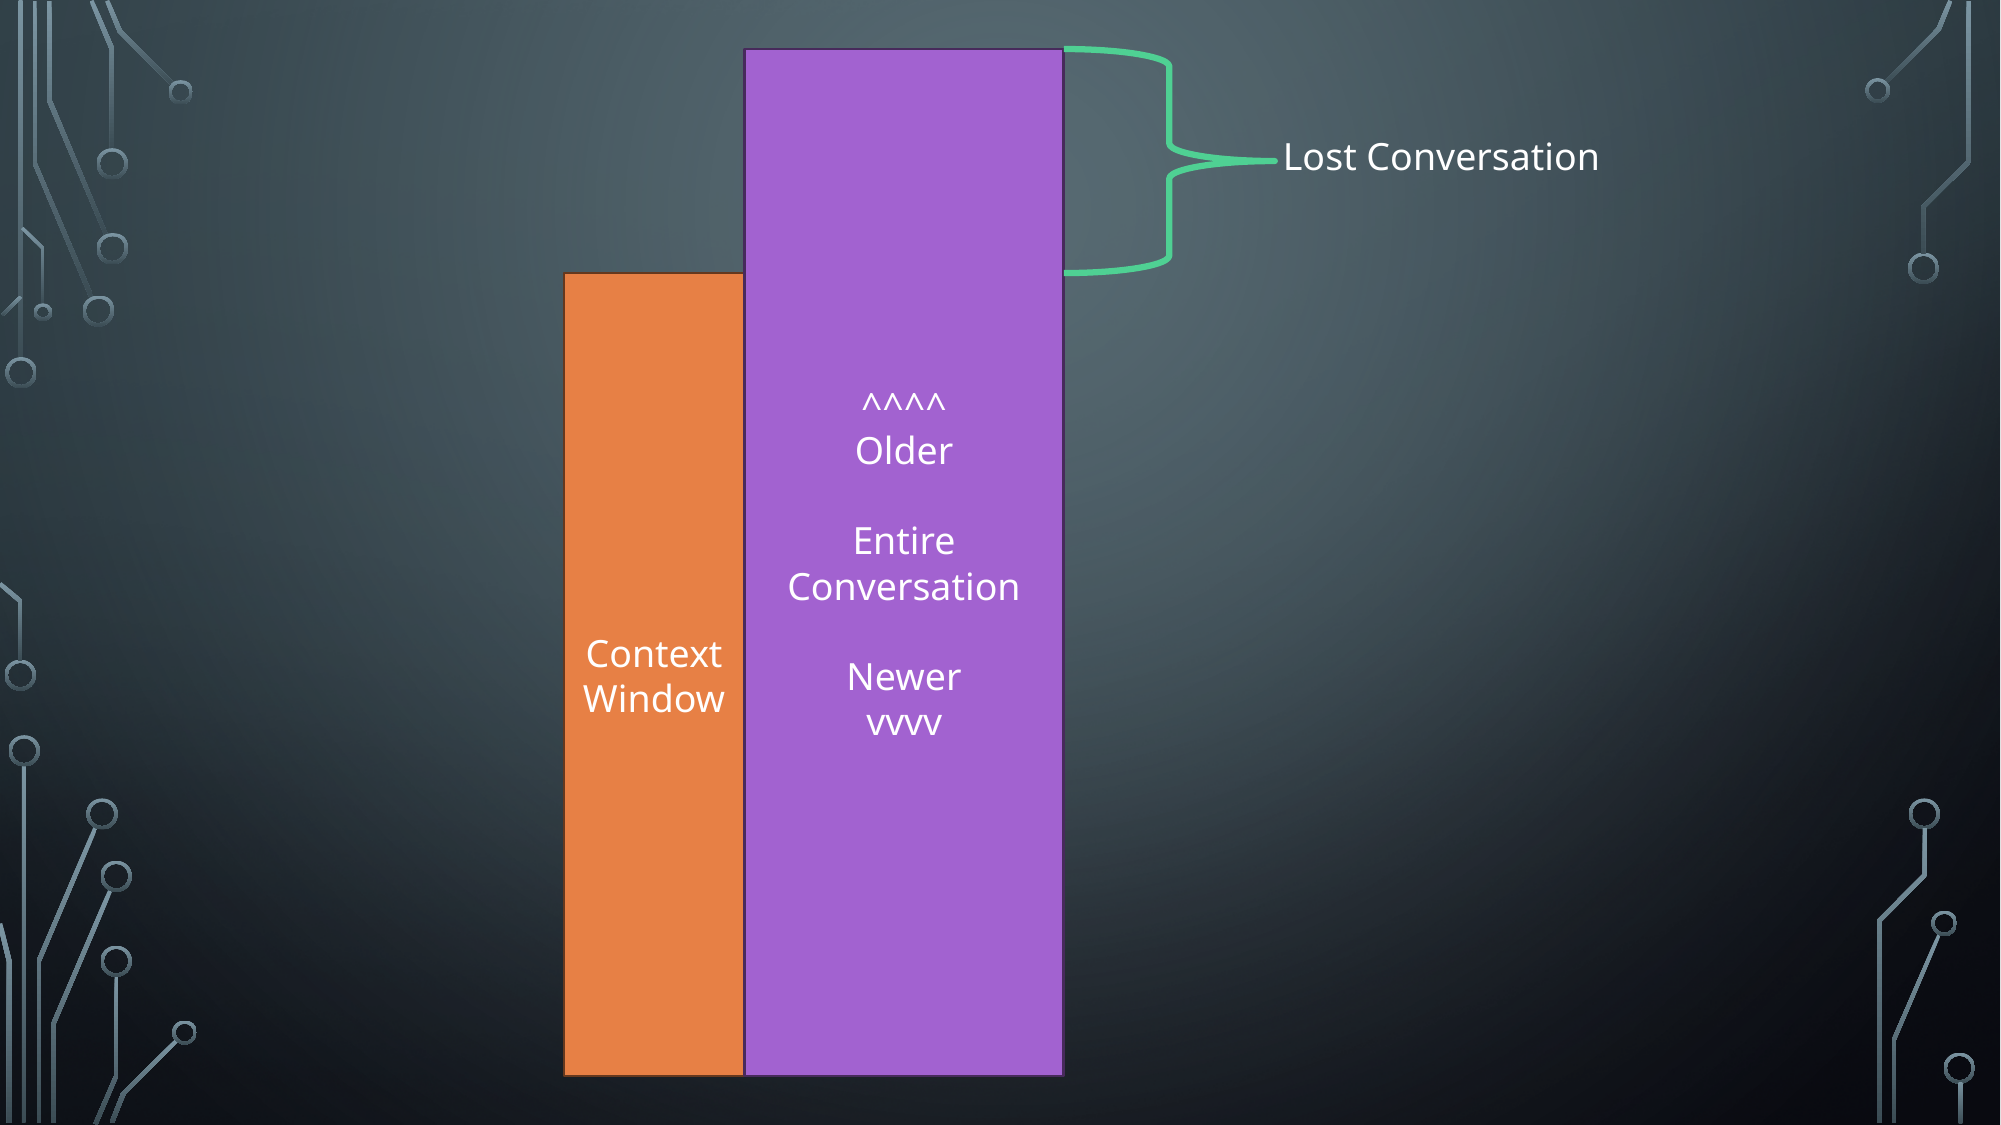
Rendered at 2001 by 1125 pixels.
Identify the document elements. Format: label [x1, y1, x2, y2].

text_box [563, 48, 1600, 1077]
